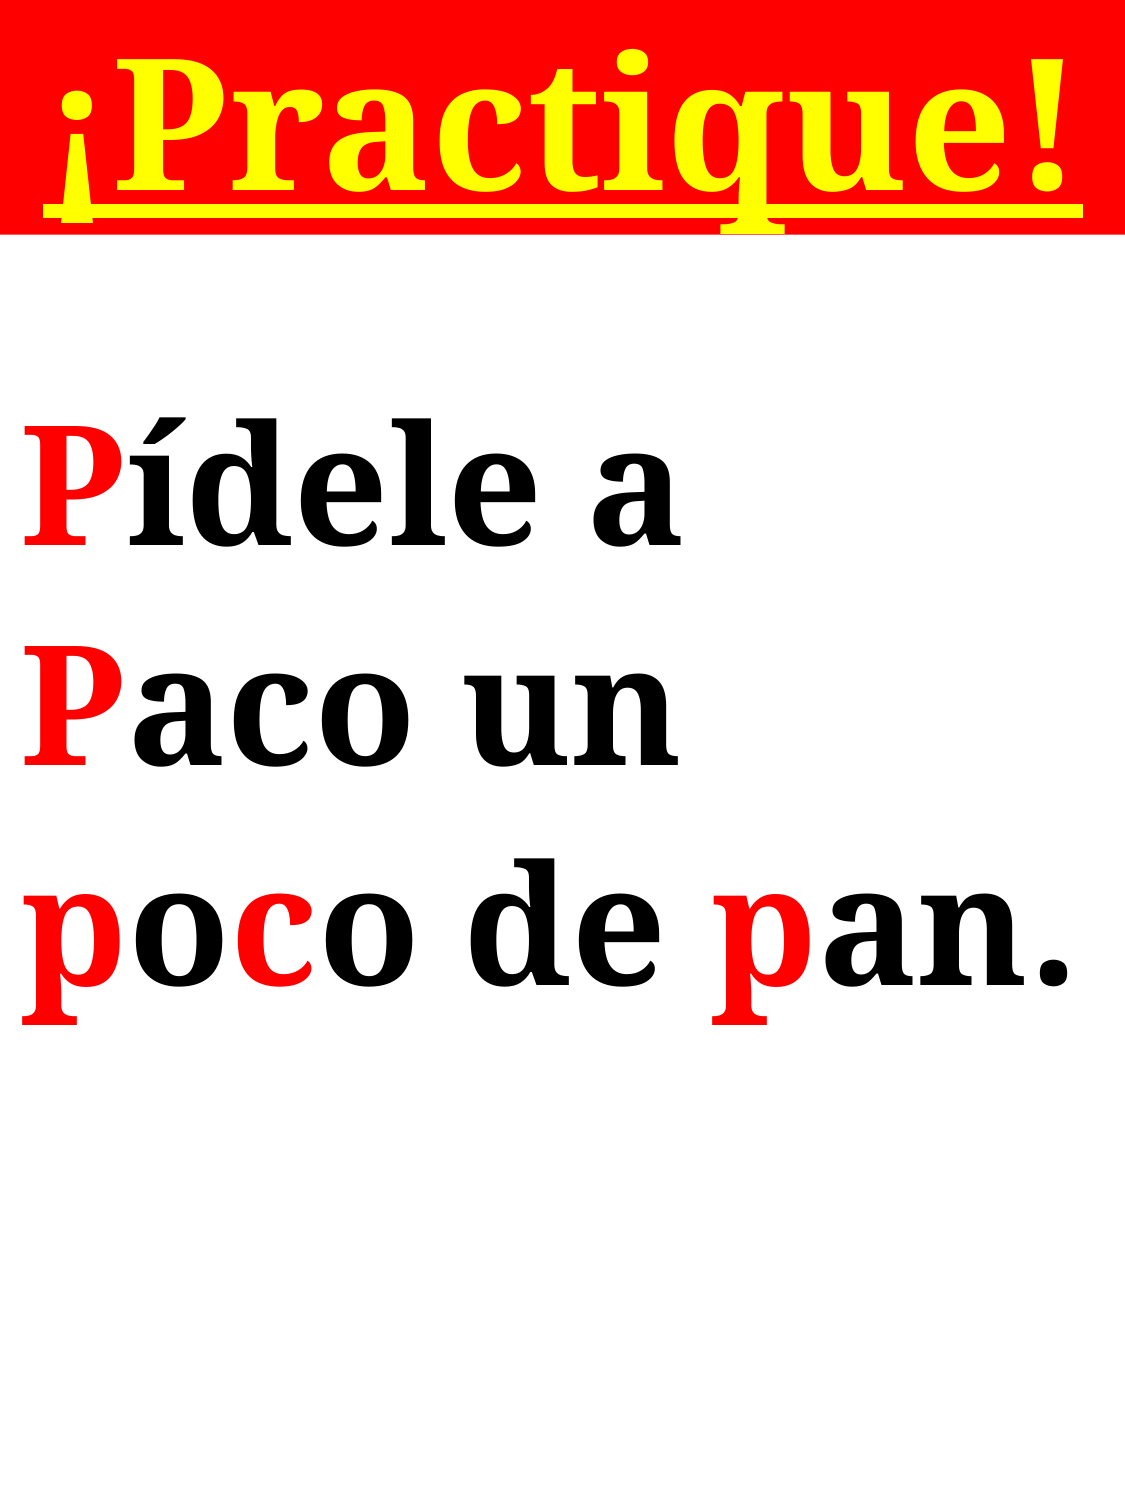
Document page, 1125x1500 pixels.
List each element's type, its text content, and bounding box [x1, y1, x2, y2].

text_box ¡Practique! [0, 0, 1125, 235]
text_box Pídele a Paco un poco de pan. [5, 261, 1094, 1247]
